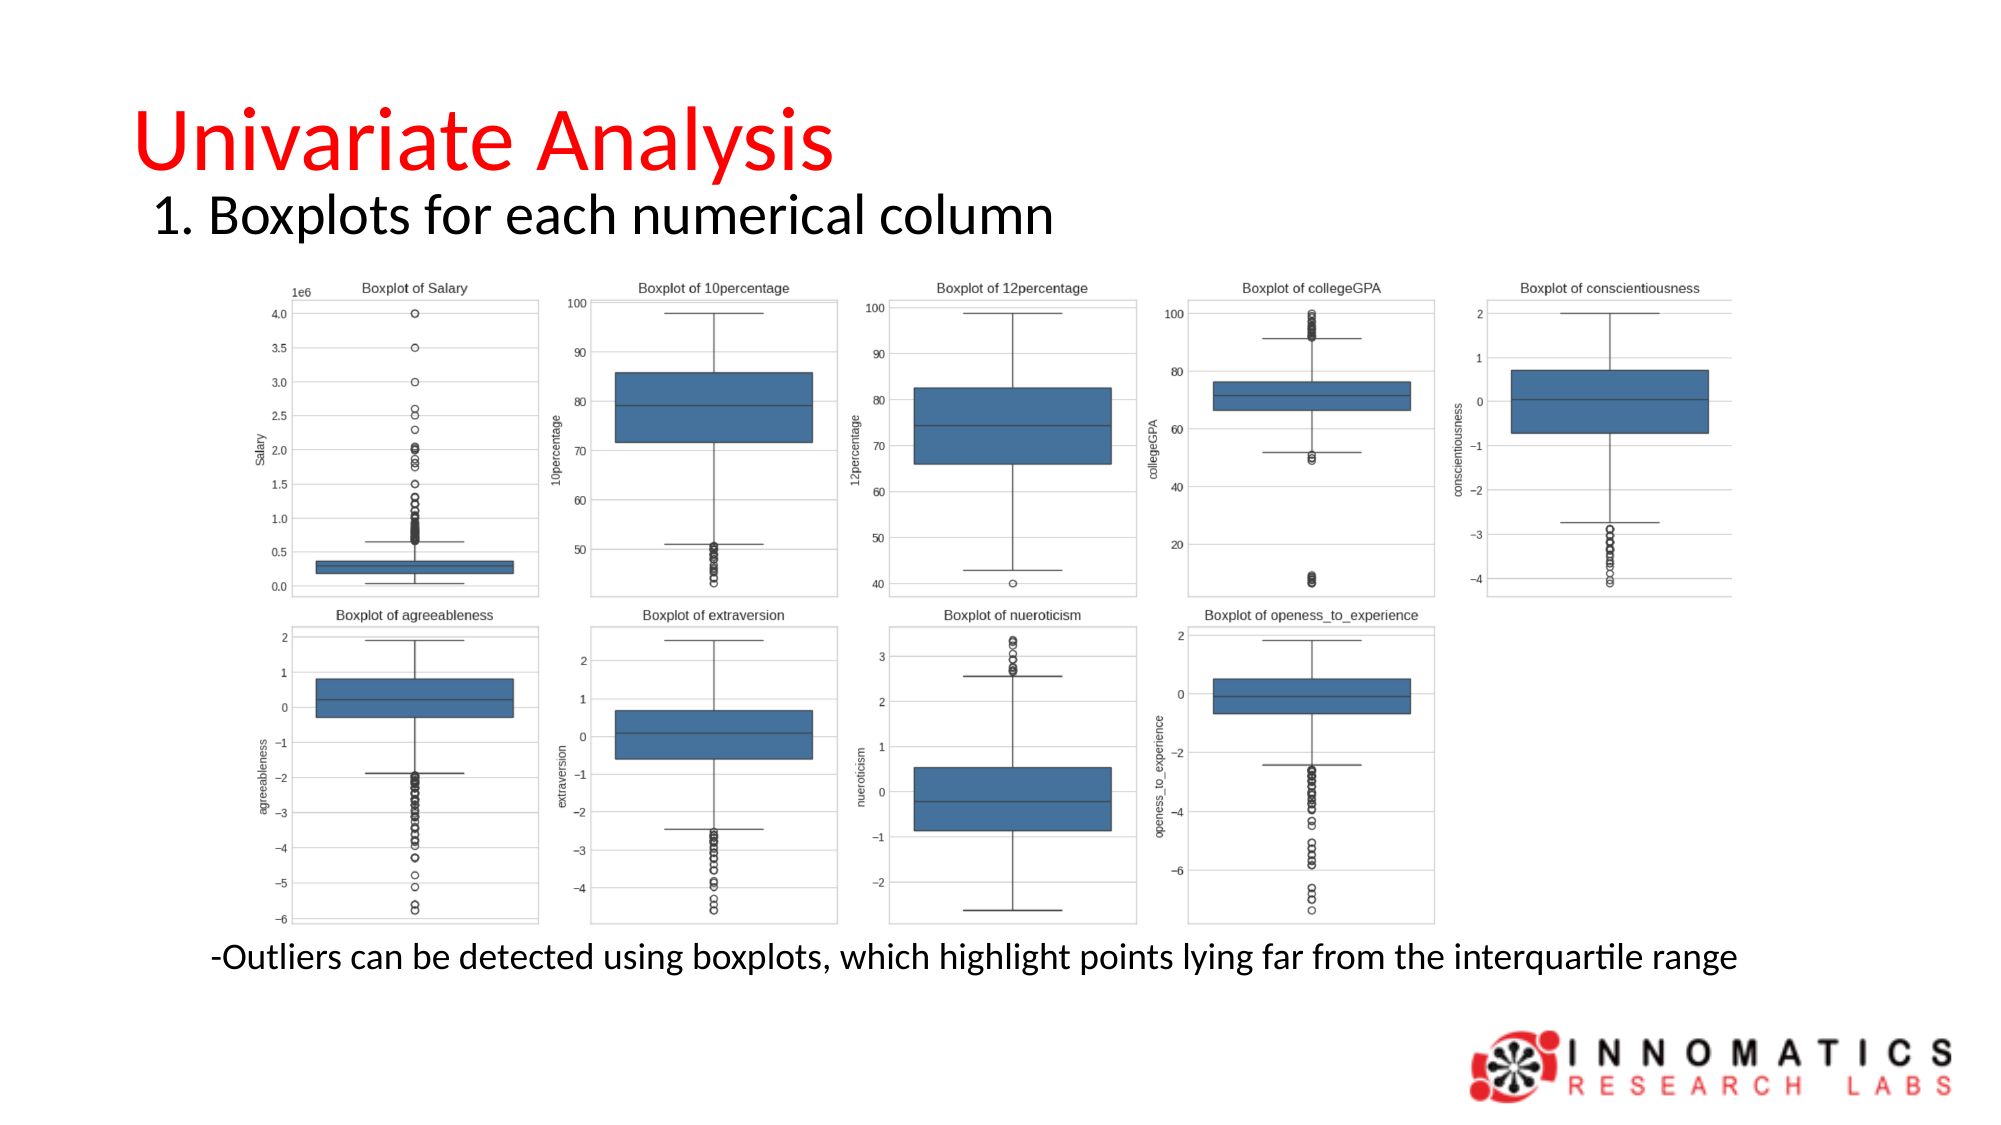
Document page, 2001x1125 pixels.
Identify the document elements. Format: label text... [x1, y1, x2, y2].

picture [1445, 1014, 1975, 1125]
list 1. Boxplots for each numerical column -Outliers can be detected using boxplots, which highlight points lying far from the interquartile range [117, 177, 1929, 1071]
title Univariate Analysis [117, 32, 1843, 177]
picture [249, 276, 1733, 931]
